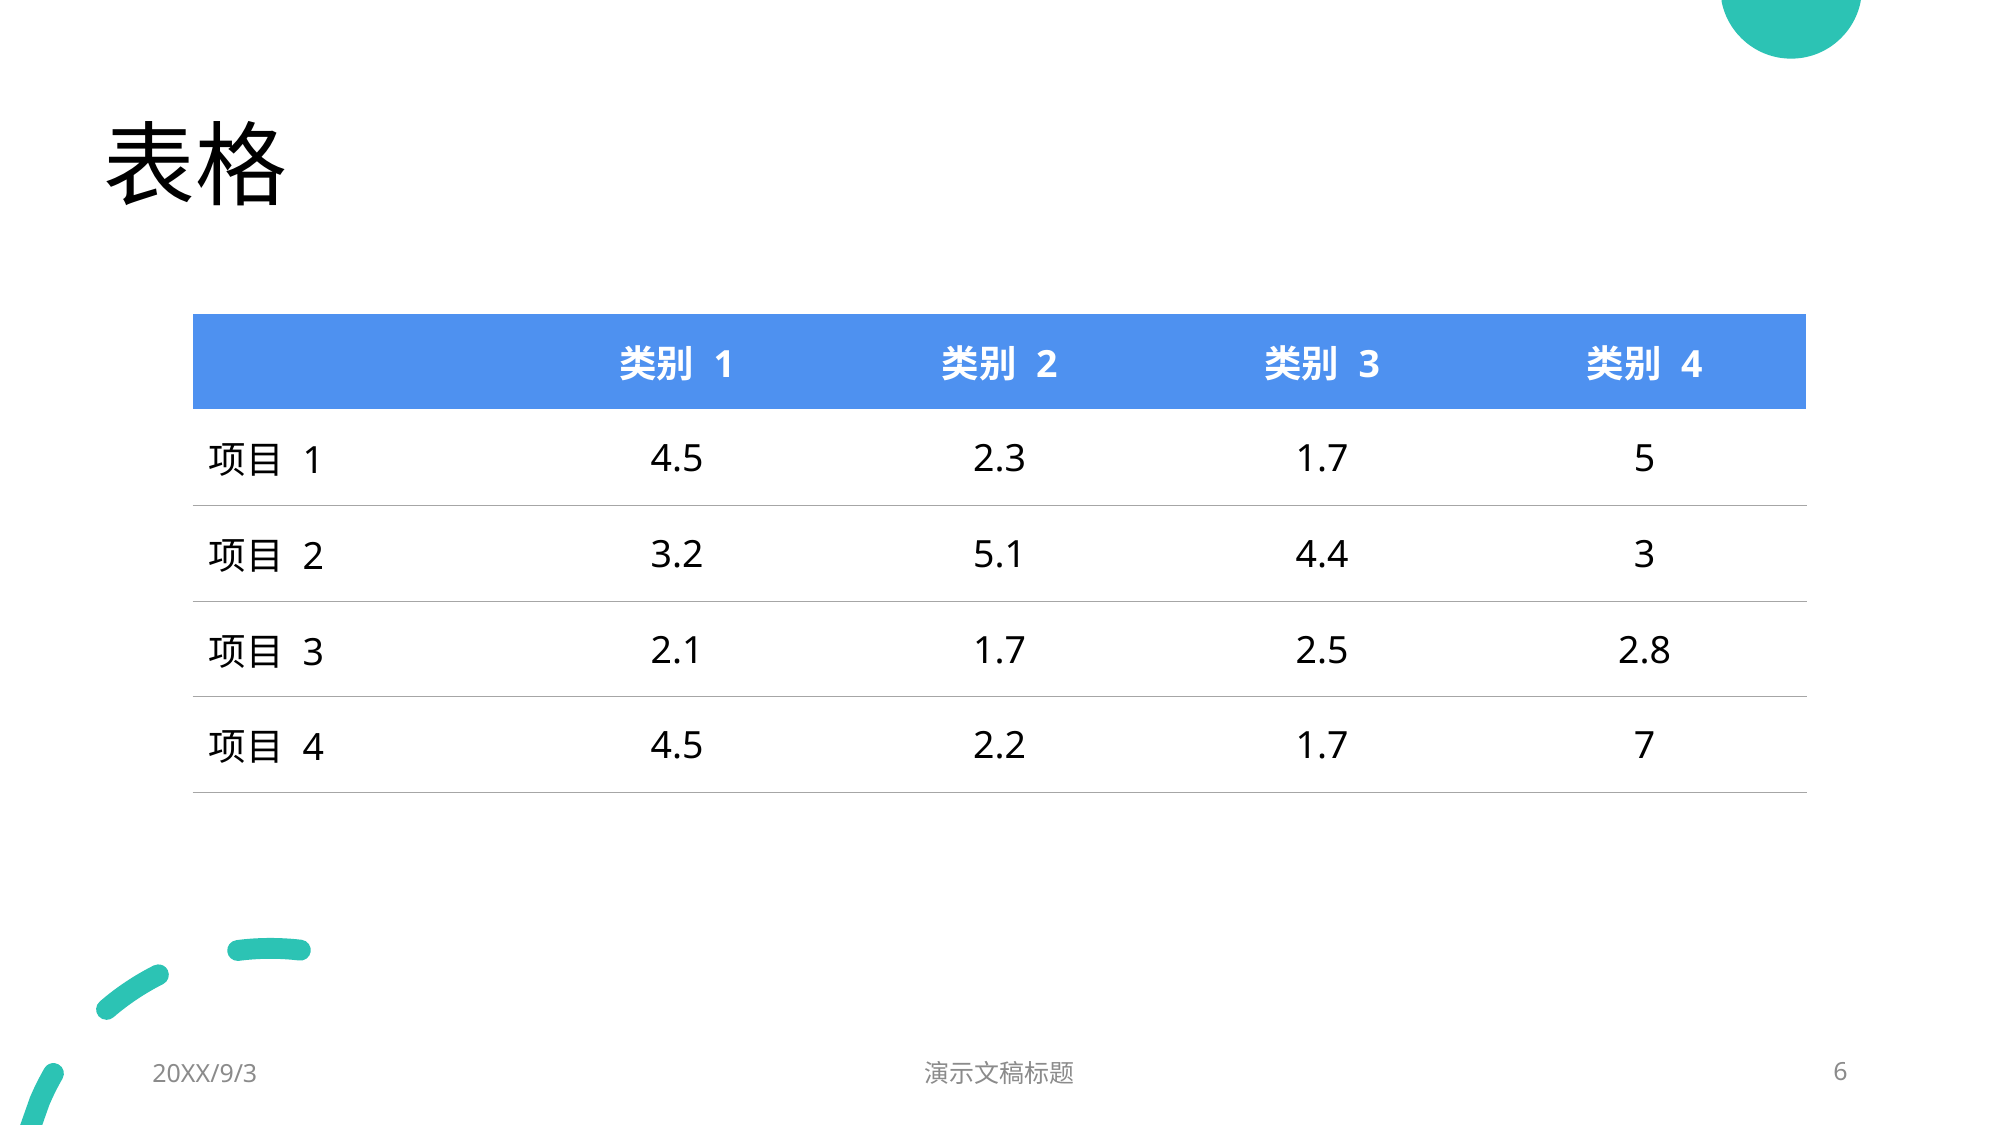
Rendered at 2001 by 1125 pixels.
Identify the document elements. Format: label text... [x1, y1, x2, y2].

table_cell 1.7 [1162, 409, 1483, 505]
table_cell 4.4 [1162, 506, 1483, 601]
table_cell 项目​​ 3 [194, 602, 515, 696]
table_cell 7 [1484, 697, 1805, 792]
table_cell 2.1 [517, 602, 838, 696]
table_cell 2.5 [1162, 602, 1483, 696]
table_cell 项目 1 [194, 409, 515, 505]
table_cell 4.5 [517, 697, 838, 792]
table_header [193, 314, 516, 409]
table_header 类别 3 [1161, 314, 1483, 409]
table_cell 2.2 [839, 697, 1160, 792]
table_cell 5.1 [839, 506, 1160, 601]
table_cell 3 [1484, 506, 1805, 601]
footer 演示文稿标题 [662, 1042, 1338, 1103]
table_cell 3.2 [517, 506, 838, 601]
table_cell 项目 4 [194, 697, 515, 792]
table_header 类别 2 [838, 314, 1161, 409]
table_cell 1.7 [839, 602, 1160, 696]
title 表格 [88, 59, 1814, 278]
slide_number 6 [1412, 1042, 1863, 1103]
table_cell 项目​​ 2 [194, 506, 515, 601]
table_header 类别 4 [1483, 314, 1806, 409]
slide_number 20XX/9/3 [137, 1042, 588, 1103]
table_cell 5 [1484, 409, 1805, 505]
table_cell 1.7 [1162, 697, 1483, 792]
table_cell 4.5 [517, 409, 838, 505]
table_header 类别 1 [516, 314, 838, 409]
table_cell 2.3 [839, 409, 1160, 505]
table_cell 2.8 [1484, 602, 1805, 696]
